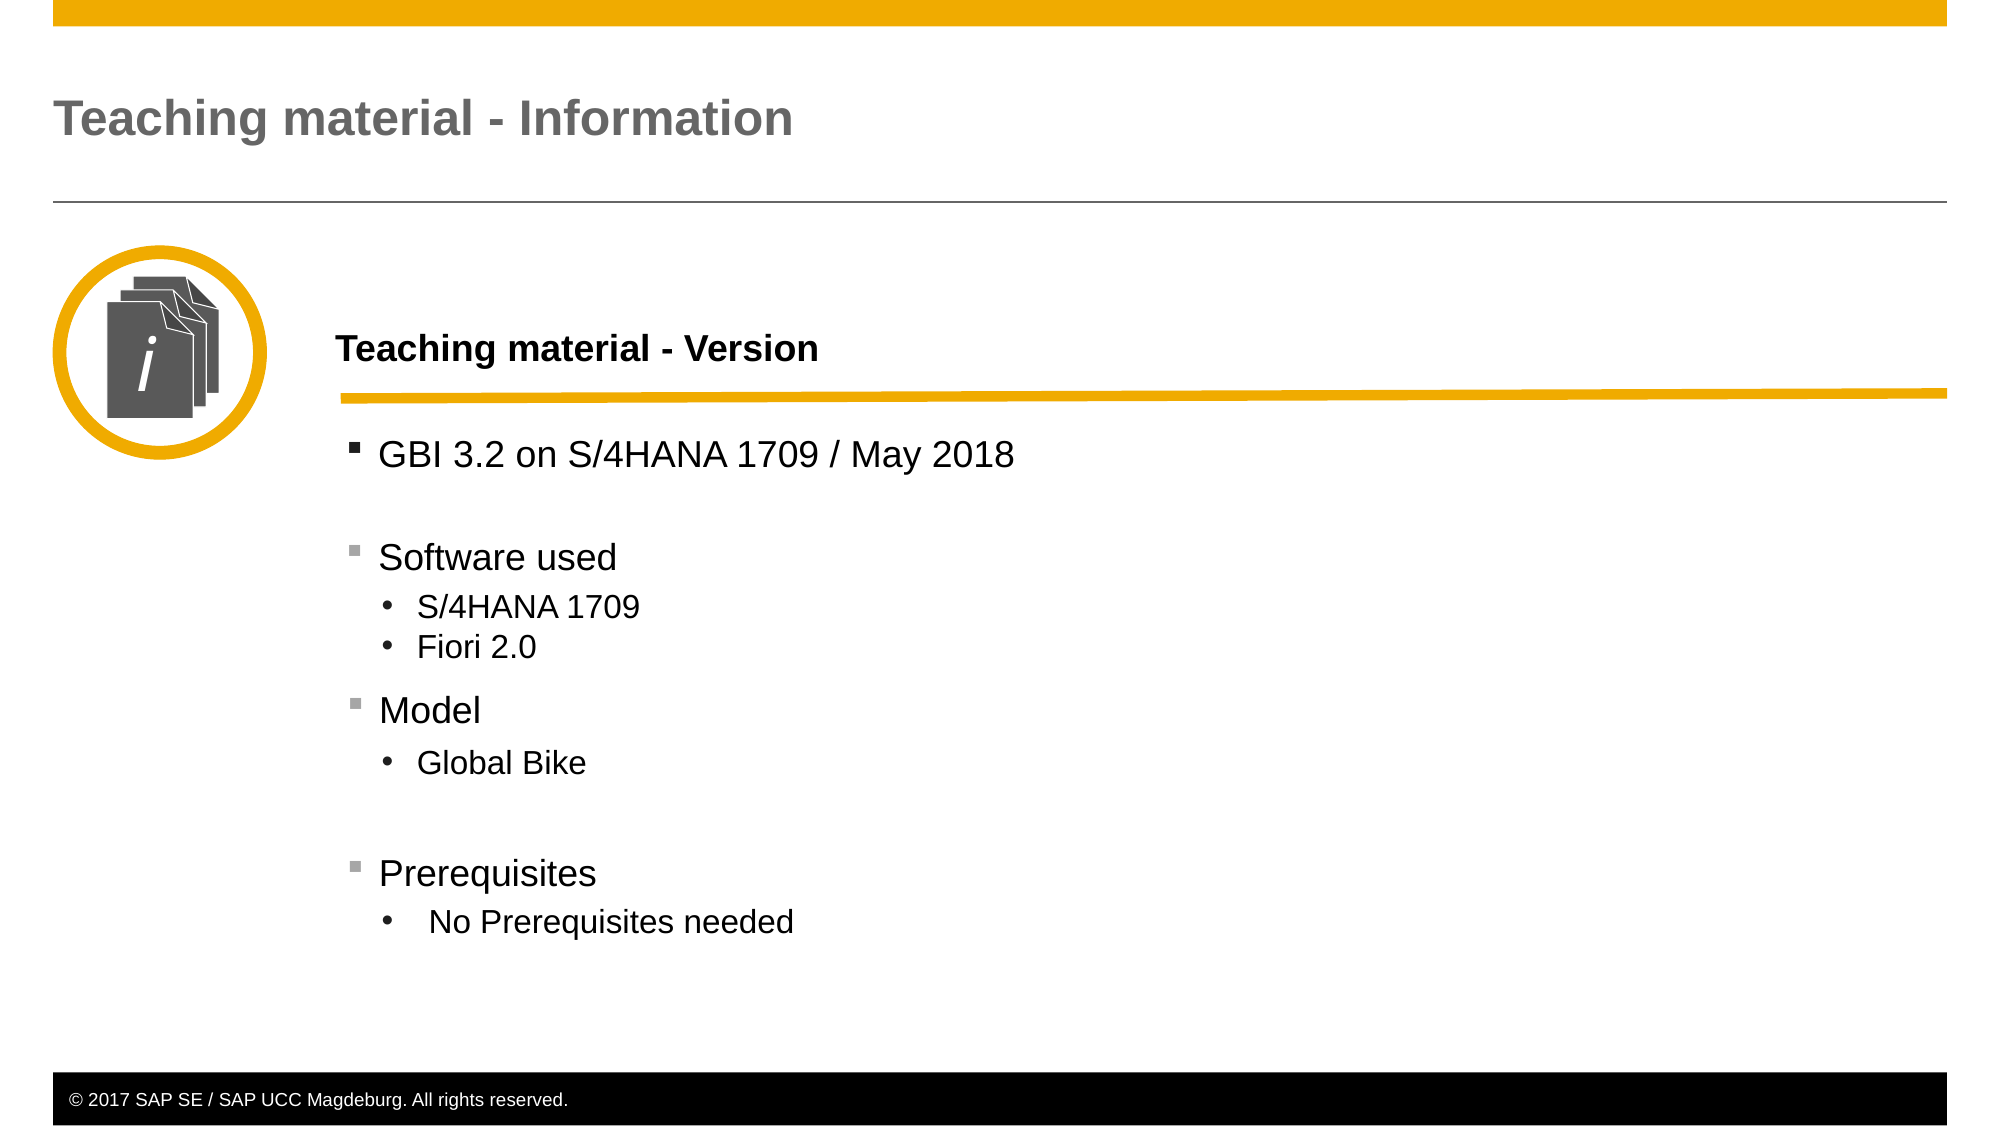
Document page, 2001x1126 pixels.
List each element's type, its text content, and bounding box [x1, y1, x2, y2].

list No Prerequisites needed [381, 900, 1947, 988]
list GBI 3.2 on S/4HANA 1709 / May 2018 [334, 430, 1947, 490]
list S/4HANA 1709 Fiori 2.0 [381, 585, 1947, 673]
list Global Bike [381, 741, 1947, 829]
